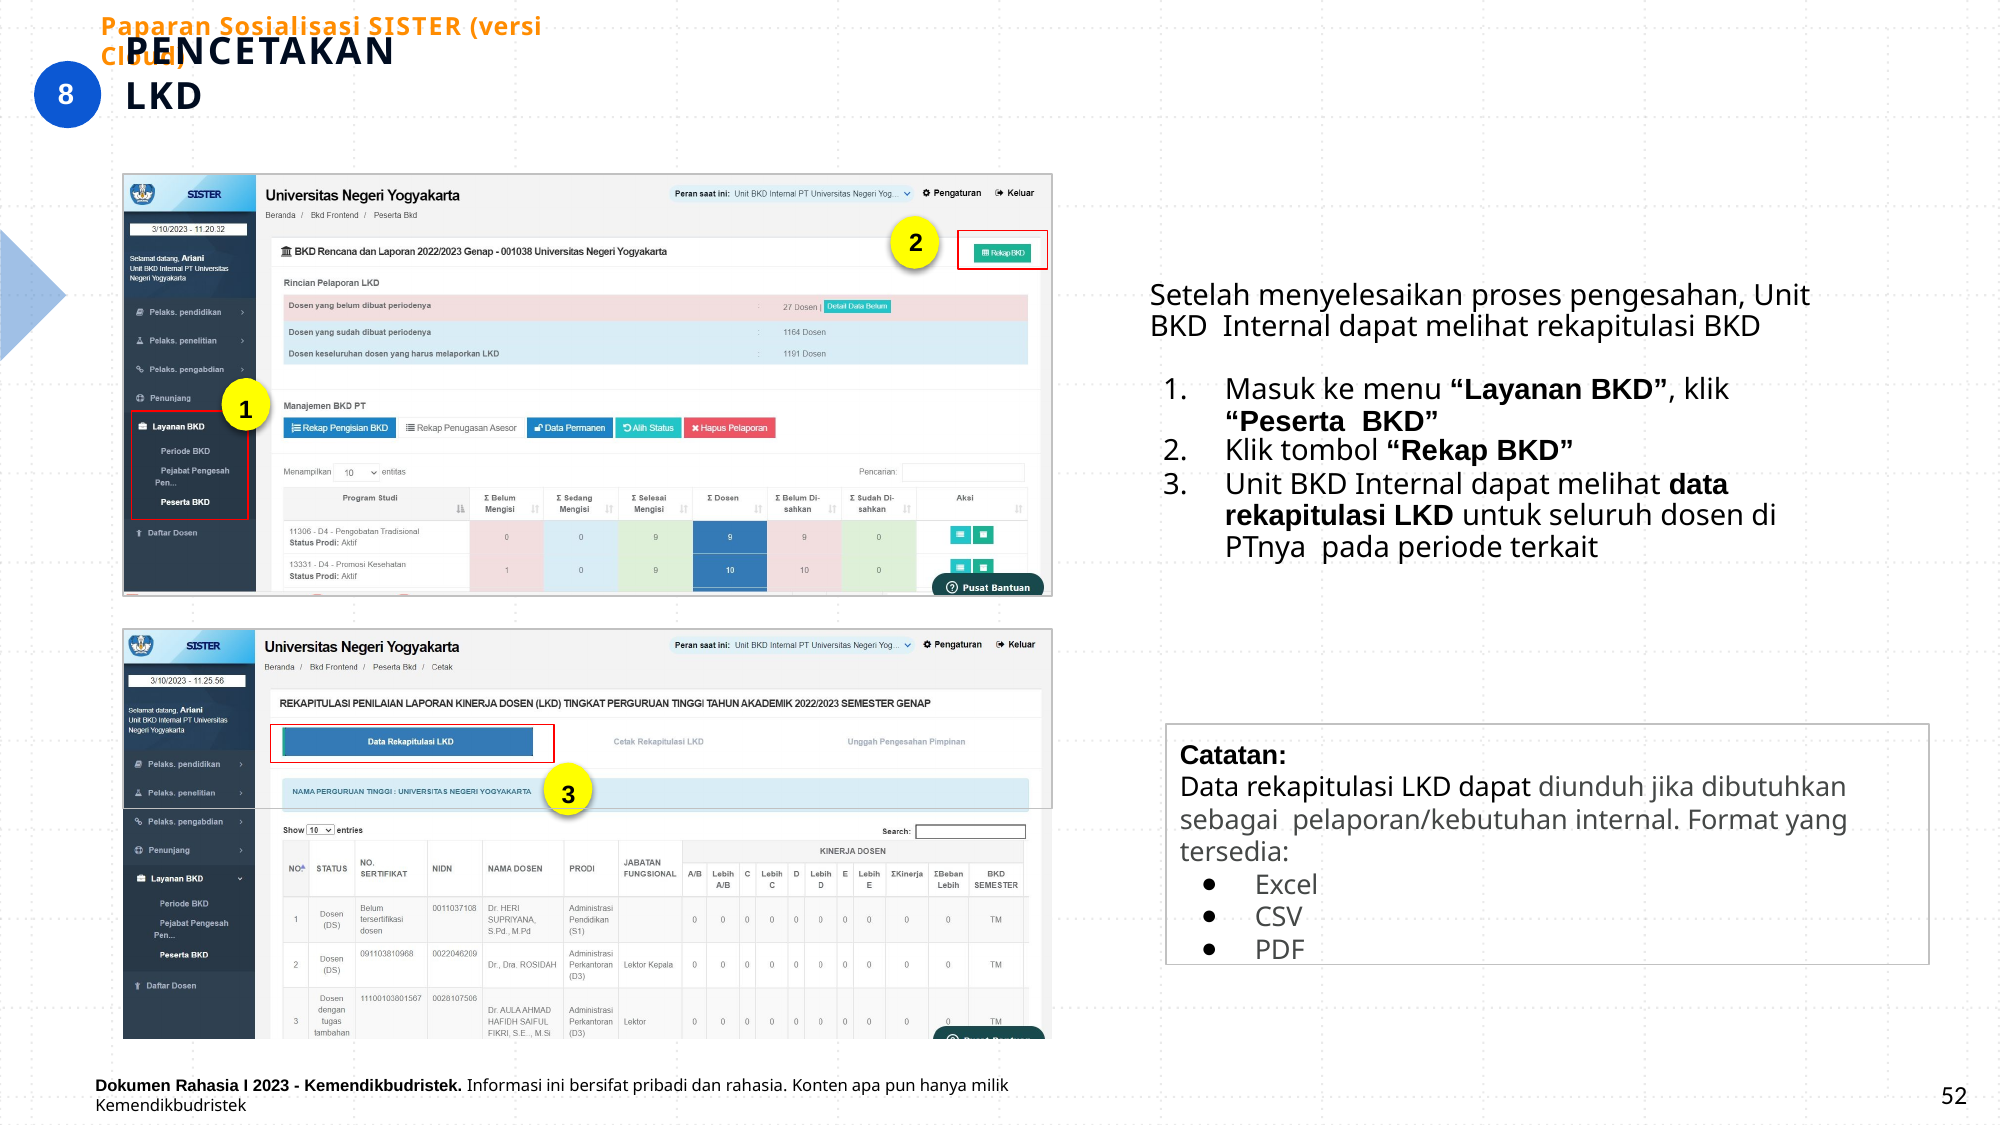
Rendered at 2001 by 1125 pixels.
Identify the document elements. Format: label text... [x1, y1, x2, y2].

slide_number 52 [1934, 769, 1974, 1125]
text_box Catatan: Data rekapitulasi LKD dapat diunduh jika dibutuhkan sebagai pelaporan/kebutuhan internal. Format yang tersedia: Excel CSV PDF [1165, 724, 1929, 965]
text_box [122, 173, 1054, 597]
footer Dokumen Rahasia I 2023 - Kemendikbudristek. Informasi ini bersifat pribadi dan rahasia. Konten apa pun hanya milik Kemendikbudristek [93, 768, 1128, 1125]
text_box Paparan Sosialisasi SISTER (versi Cloud) [462, 8, 601, 71]
title PENCETAKAN LKD [122, 0, 462, 117]
text_box Paparan Sosialisasi SISTER (versi Cloud) [98, 8, 122, 71]
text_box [123, 629, 1052, 1039]
text_box Masuk ke menu “Layanan BKD”, klik “Peserta BKD” Klik tombol “Rekap BKD” Unit BKD Internal dapat melihat data rekapitulasi LKD untuk seluruh dosen di PTnya pada periode terkait [1161, 367, 1851, 563]
text_box Setelah menyelesaikan proses pengesahan, Unit BKD Internal dapat melihat rekapitulasi BKD [1147, 273, 1854, 343]
text_box 8 [55, 73, 77, 111]
text_box [34, 60, 102, 129]
